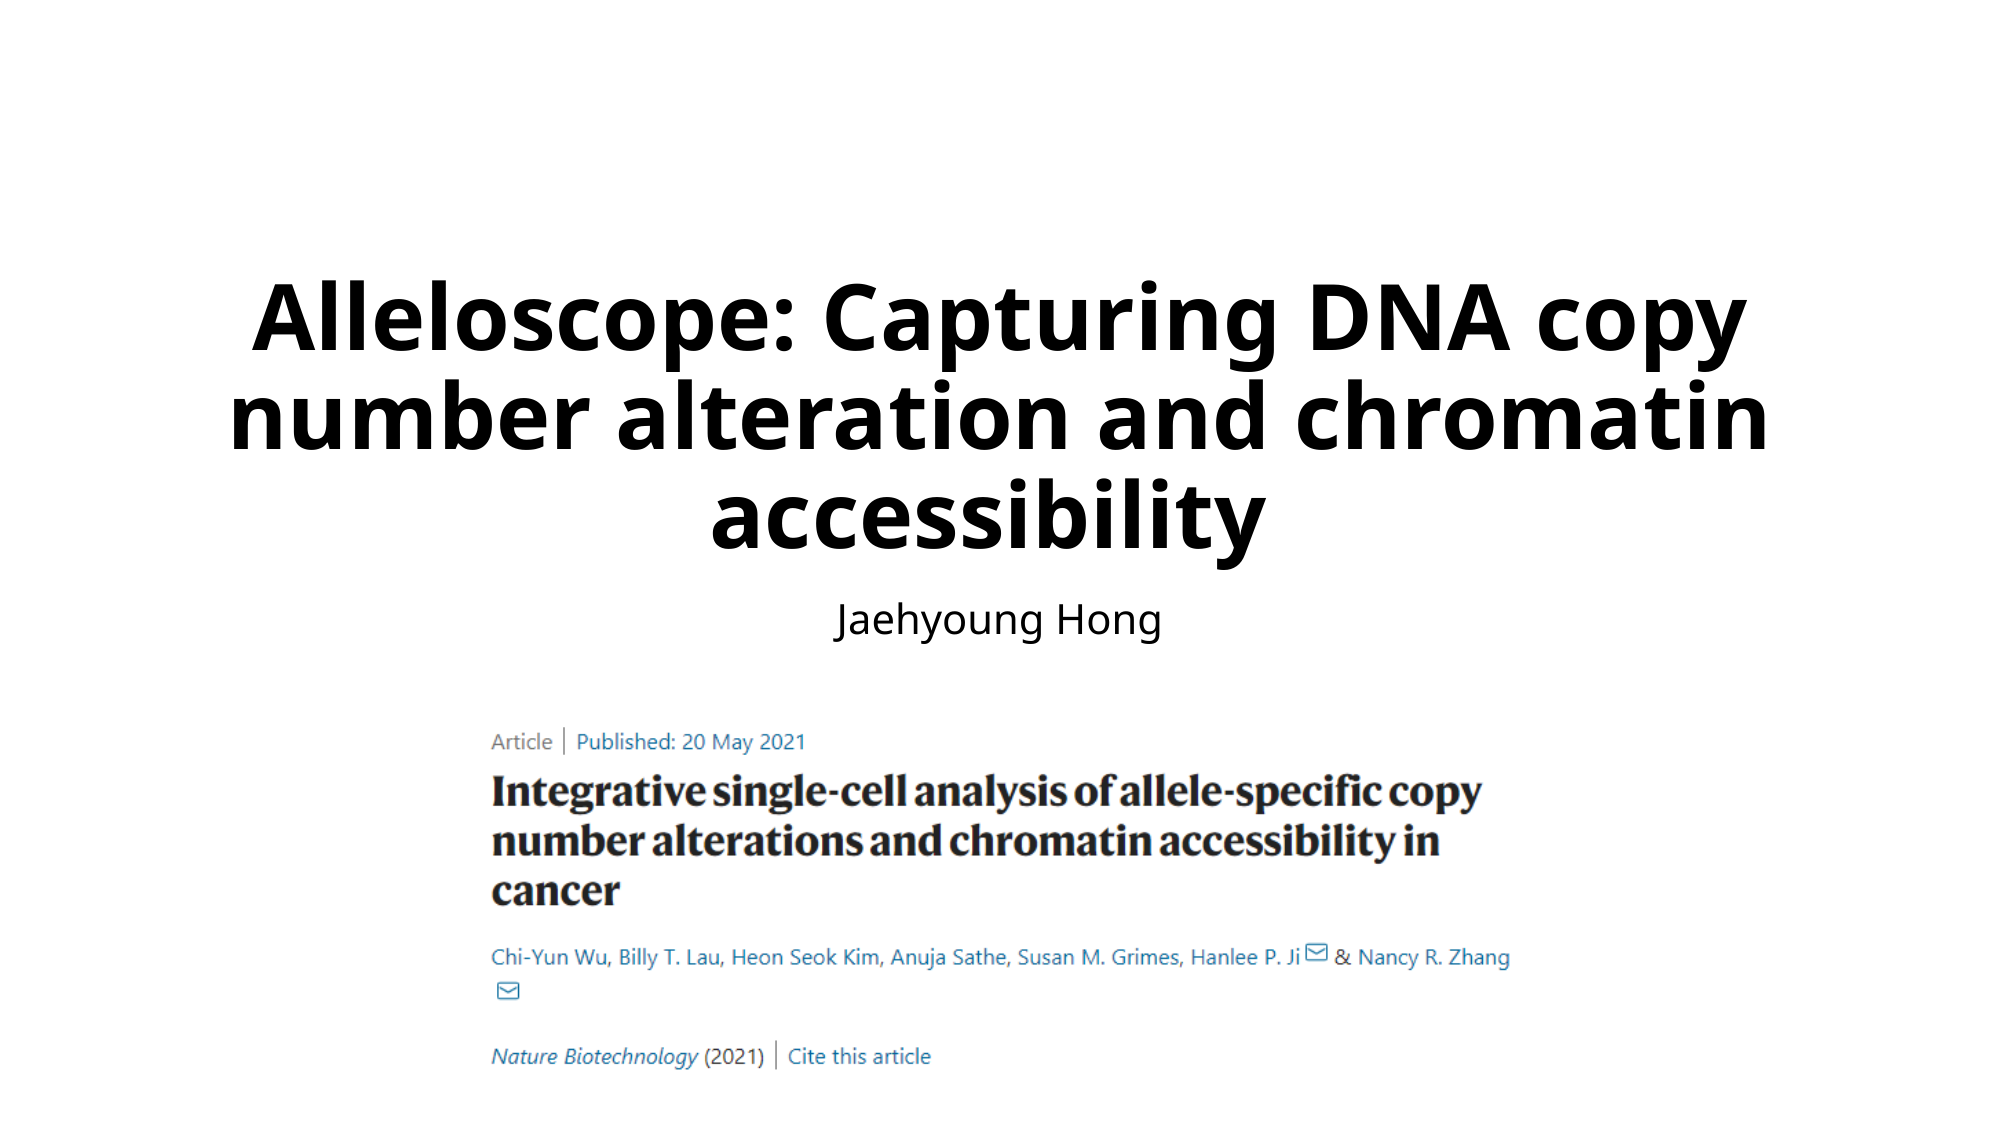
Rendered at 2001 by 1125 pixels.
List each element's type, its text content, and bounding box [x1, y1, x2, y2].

title Alleloscope: Capturing DNA copy number alteration and chromatin accessibility [48, 184, 1952, 576]
subtitle Jaehyoung Hong [249, 590, 1750, 863]
picture [485, 726, 1515, 1071]
